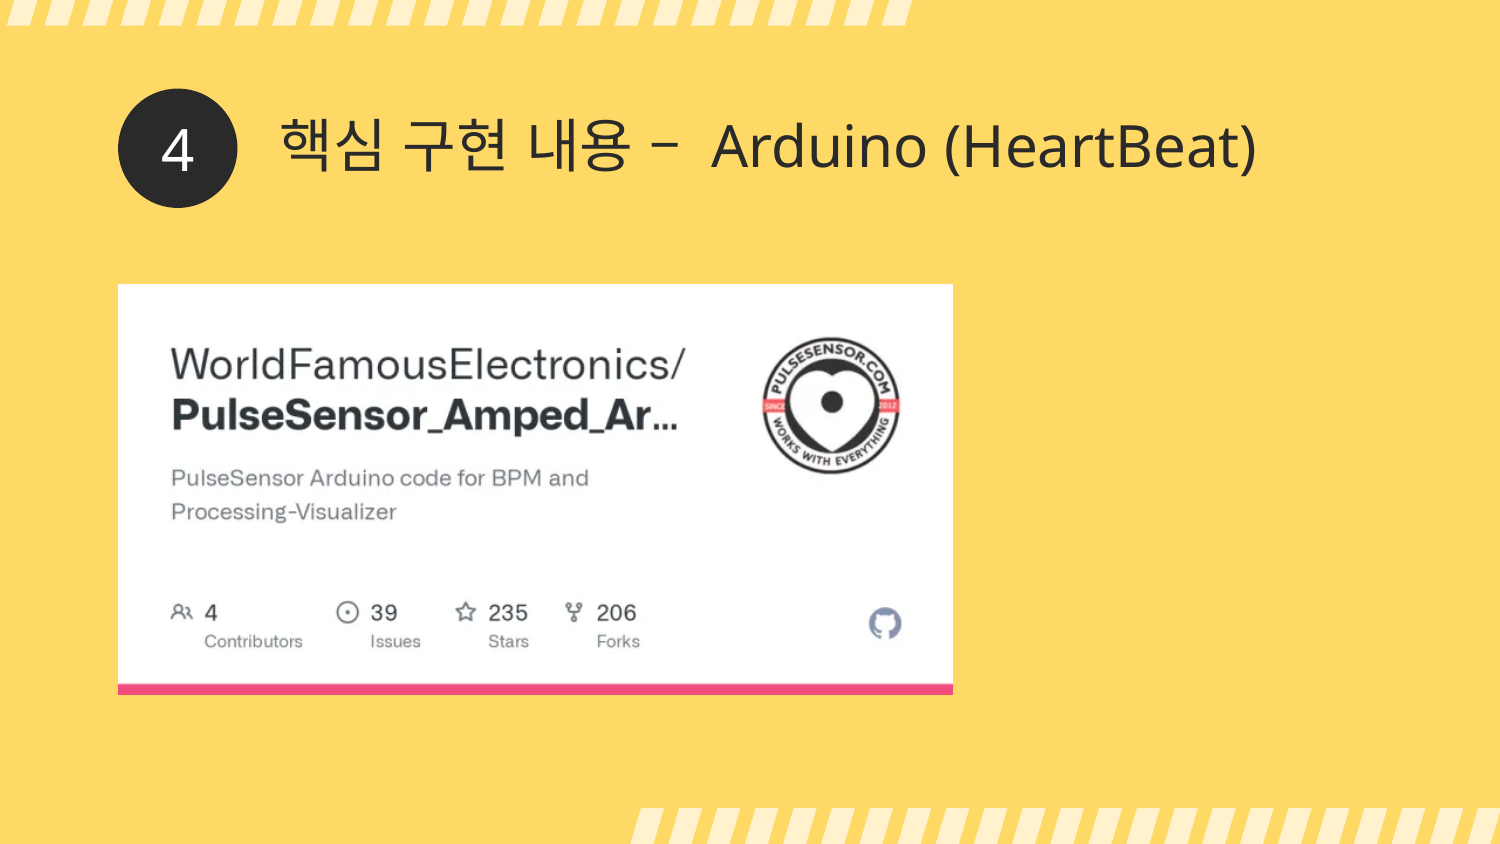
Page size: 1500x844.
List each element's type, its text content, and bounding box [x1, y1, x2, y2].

text_box 4 [118, 88, 238, 208]
picture [117, 283, 953, 696]
title 핵심 구현 내용 – Arduino (HeartBeat) [237, 88, 1444, 200]
